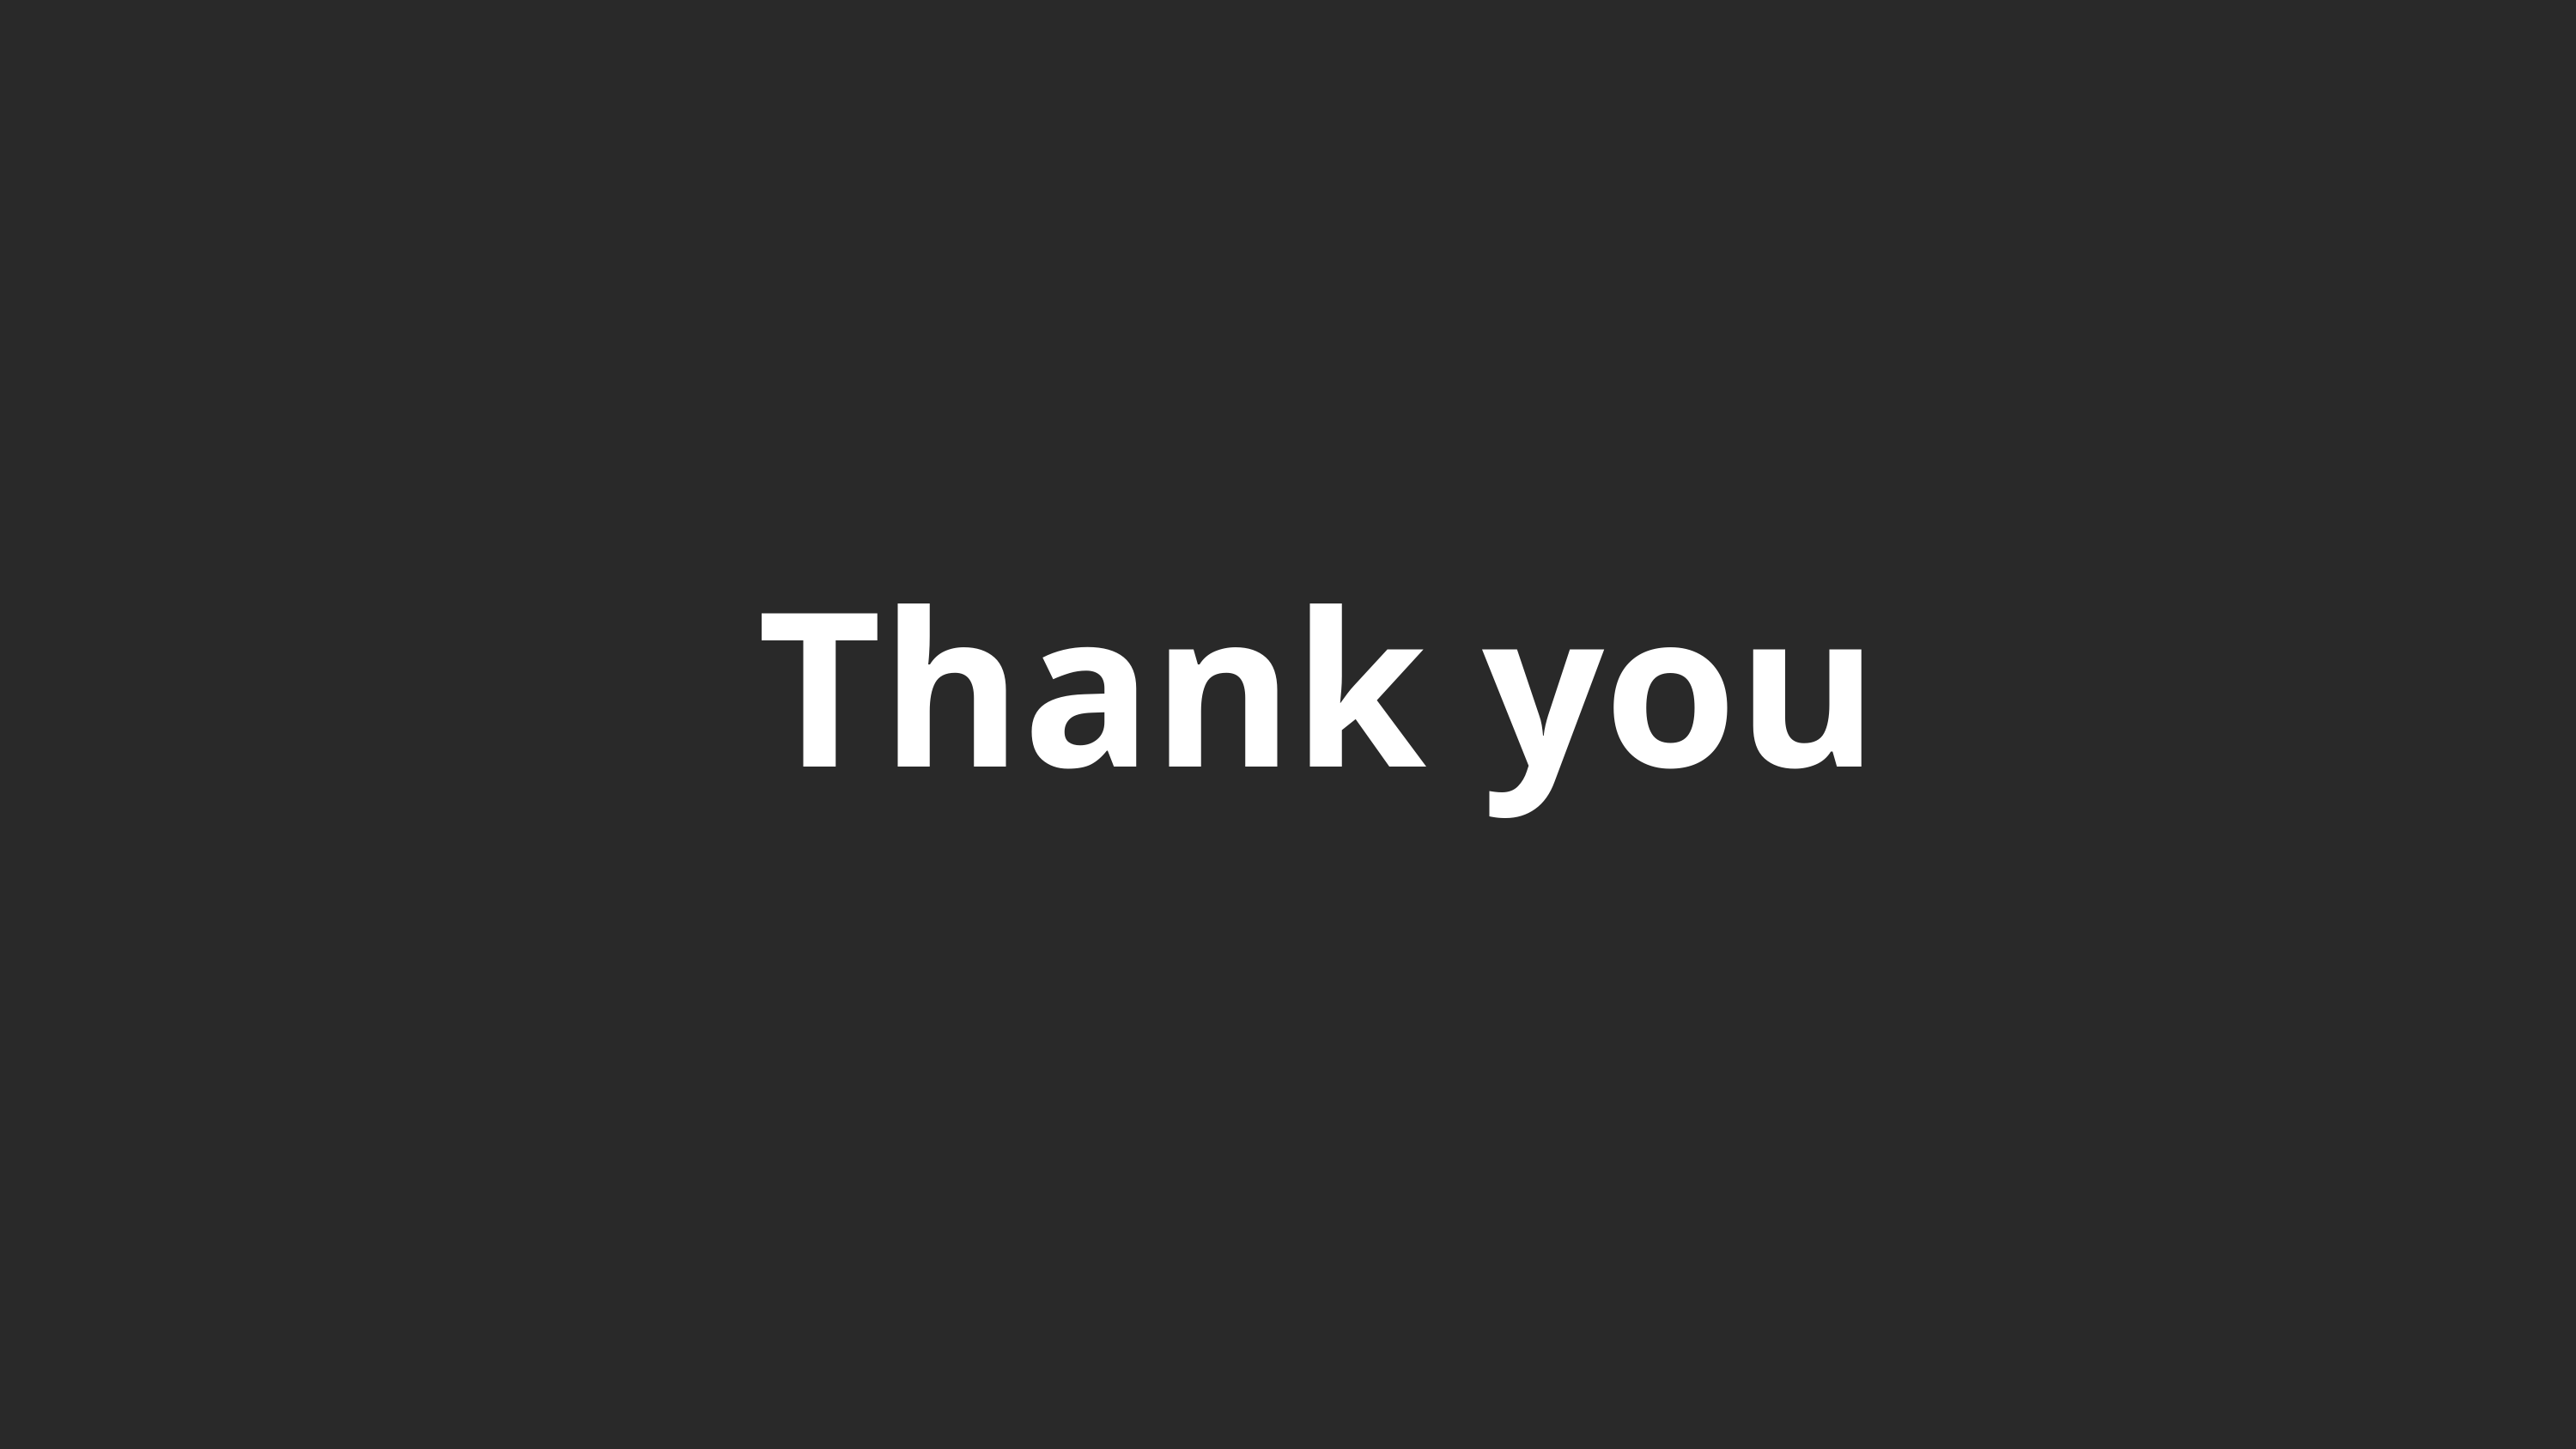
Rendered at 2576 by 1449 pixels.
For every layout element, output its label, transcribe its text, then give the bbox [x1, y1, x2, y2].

text_box Thank you [161, 595, 1879, 1240]
